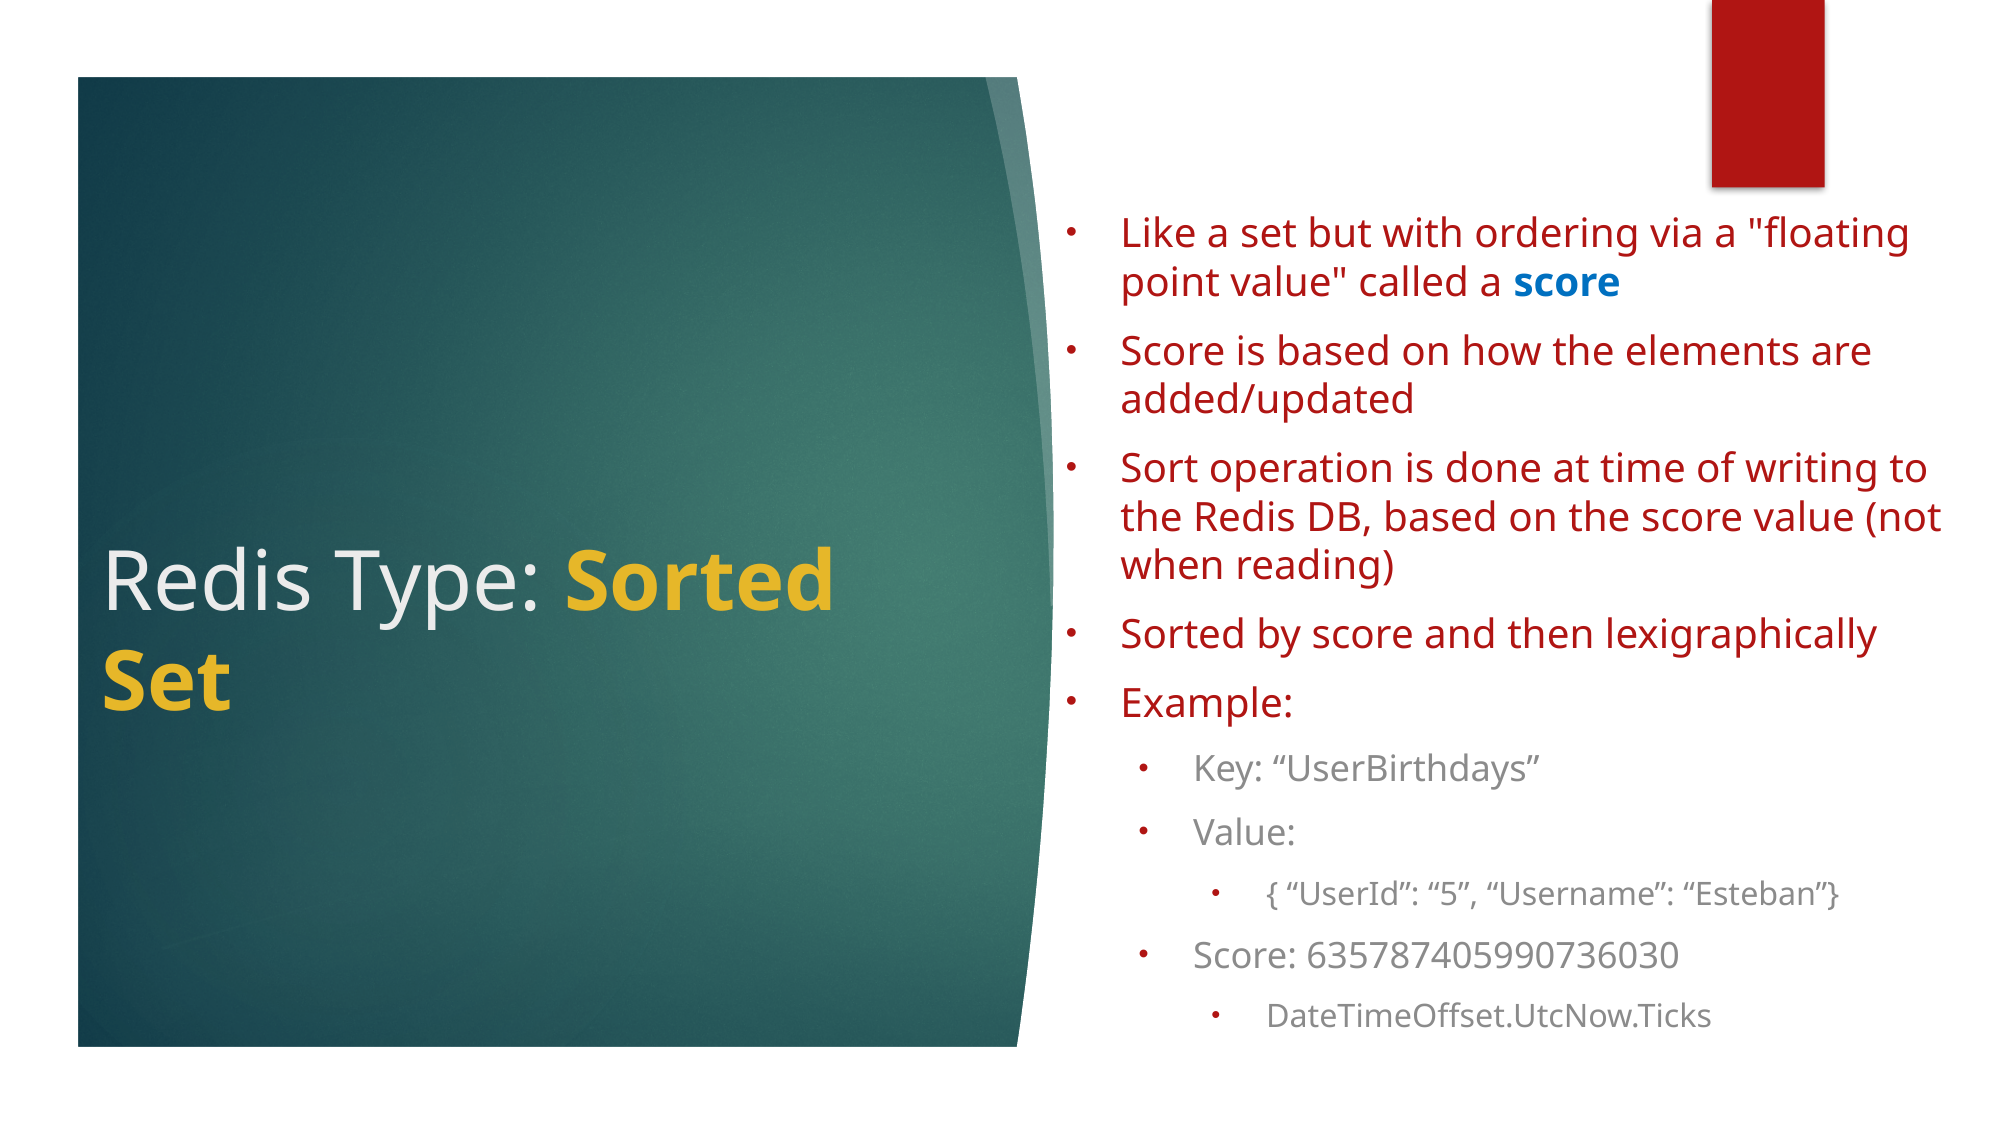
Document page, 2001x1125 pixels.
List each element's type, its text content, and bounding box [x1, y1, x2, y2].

title Redis Type: Sorted Set [86, 439, 1000, 815]
list Like a set but with ordering via a "floating point value" called a score Score is based on how the elements are added/updated Sort operation is done at time of writing to the Redis DB, based on the score value (not when reading) Sorted by score and then lexigraphically Example: Key: “UserBirthdays” Value: { “UserId”: “5”, “Username”: “Esteban”} Score: 635787405990736030 DateTimeOffset.UtcNow.Ticks [1050, 200, 1959, 1049]
